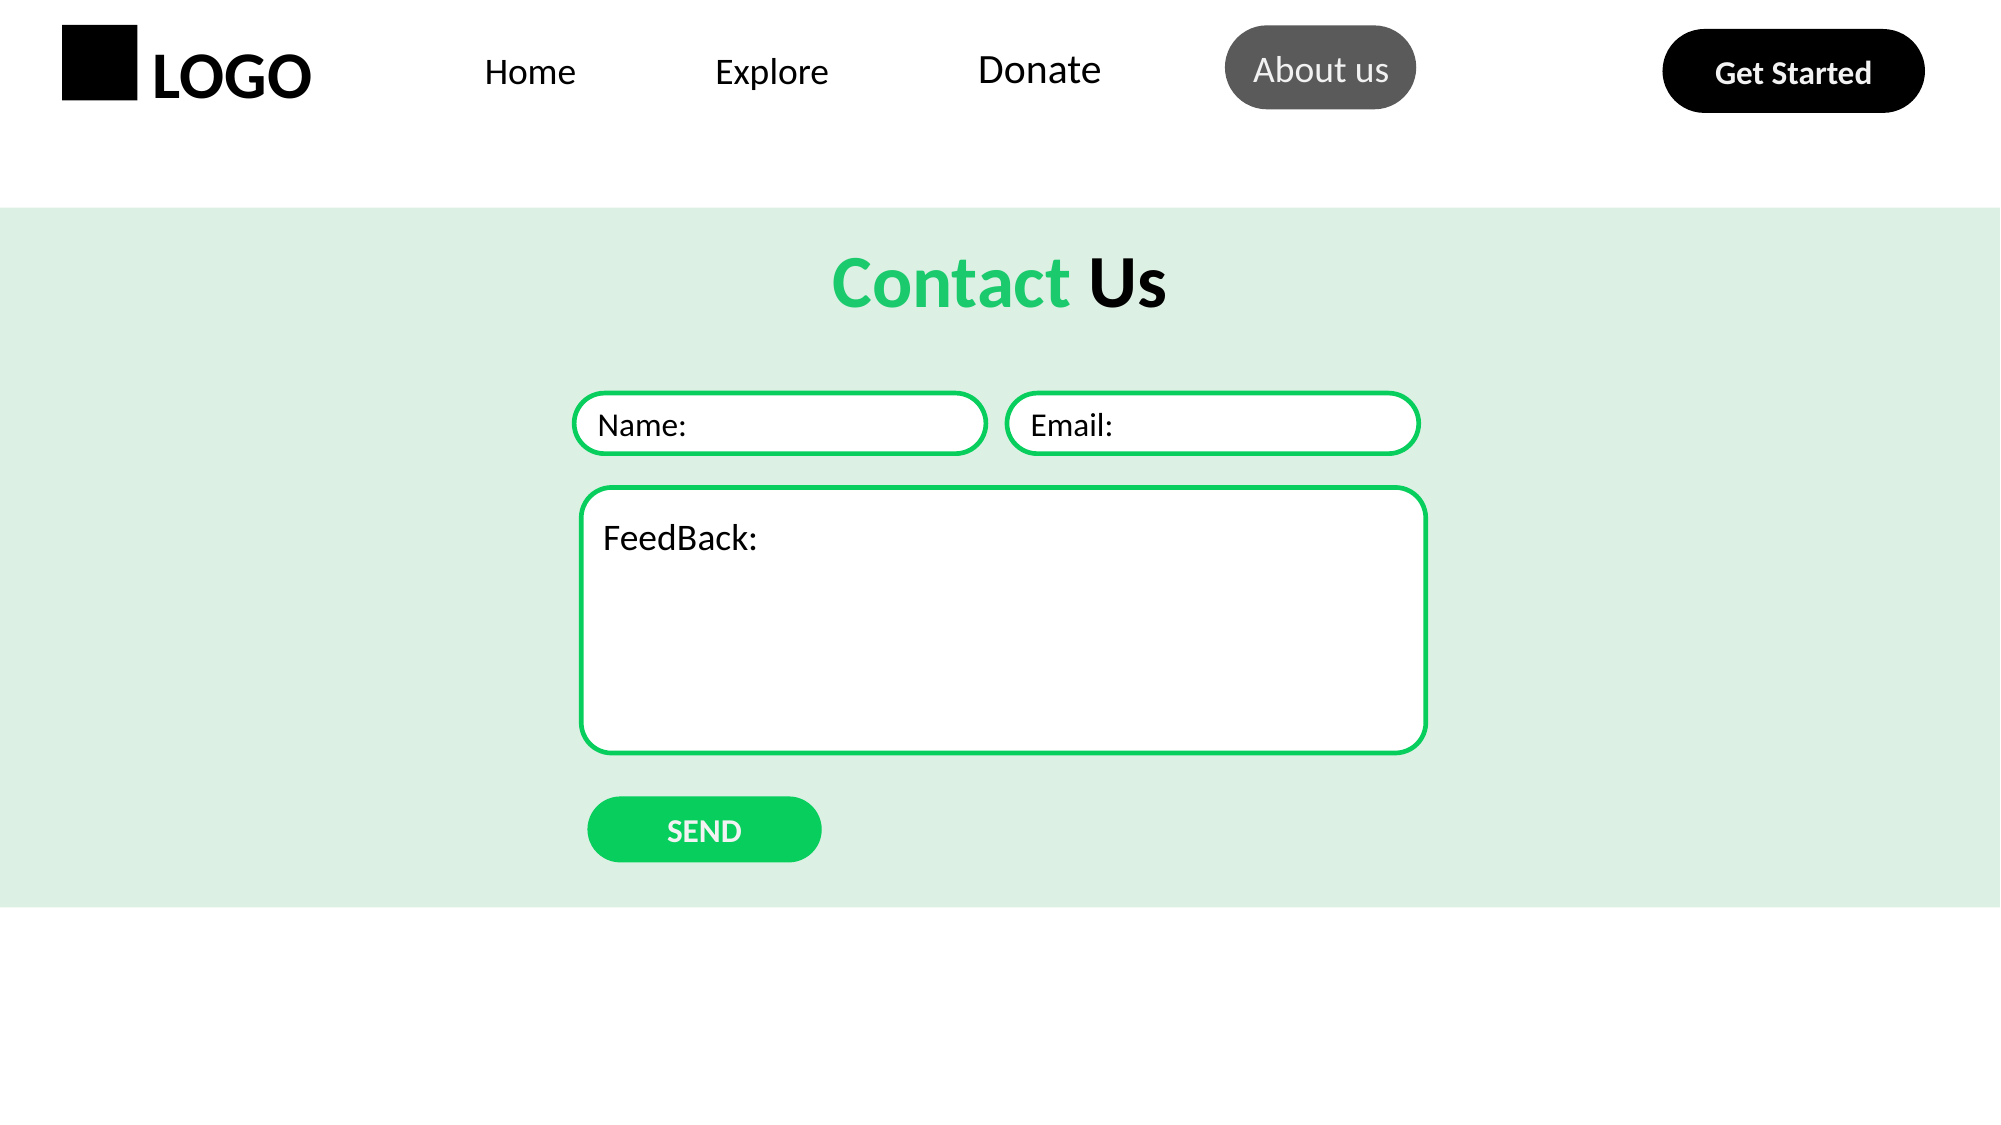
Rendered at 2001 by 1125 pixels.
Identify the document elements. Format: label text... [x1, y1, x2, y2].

text_box SEND [586, 795, 823, 864]
text_box [1223, 24, 1418, 111]
text_box LOGO [138, 24, 328, 120]
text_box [574, 393, 1426, 754]
text_box [0, 206, 2000, 908]
text_box [61, 24, 138, 101]
text_box Home [469, 39, 592, 100]
text_box Explore [700, 39, 845, 100]
text_box About us [1238, 37, 1405, 98]
text_box Contact Us [817, 224, 1183, 330]
text_box Donate [963, 34, 1117, 100]
text_box Get Started [1661, 27, 1927, 114]
